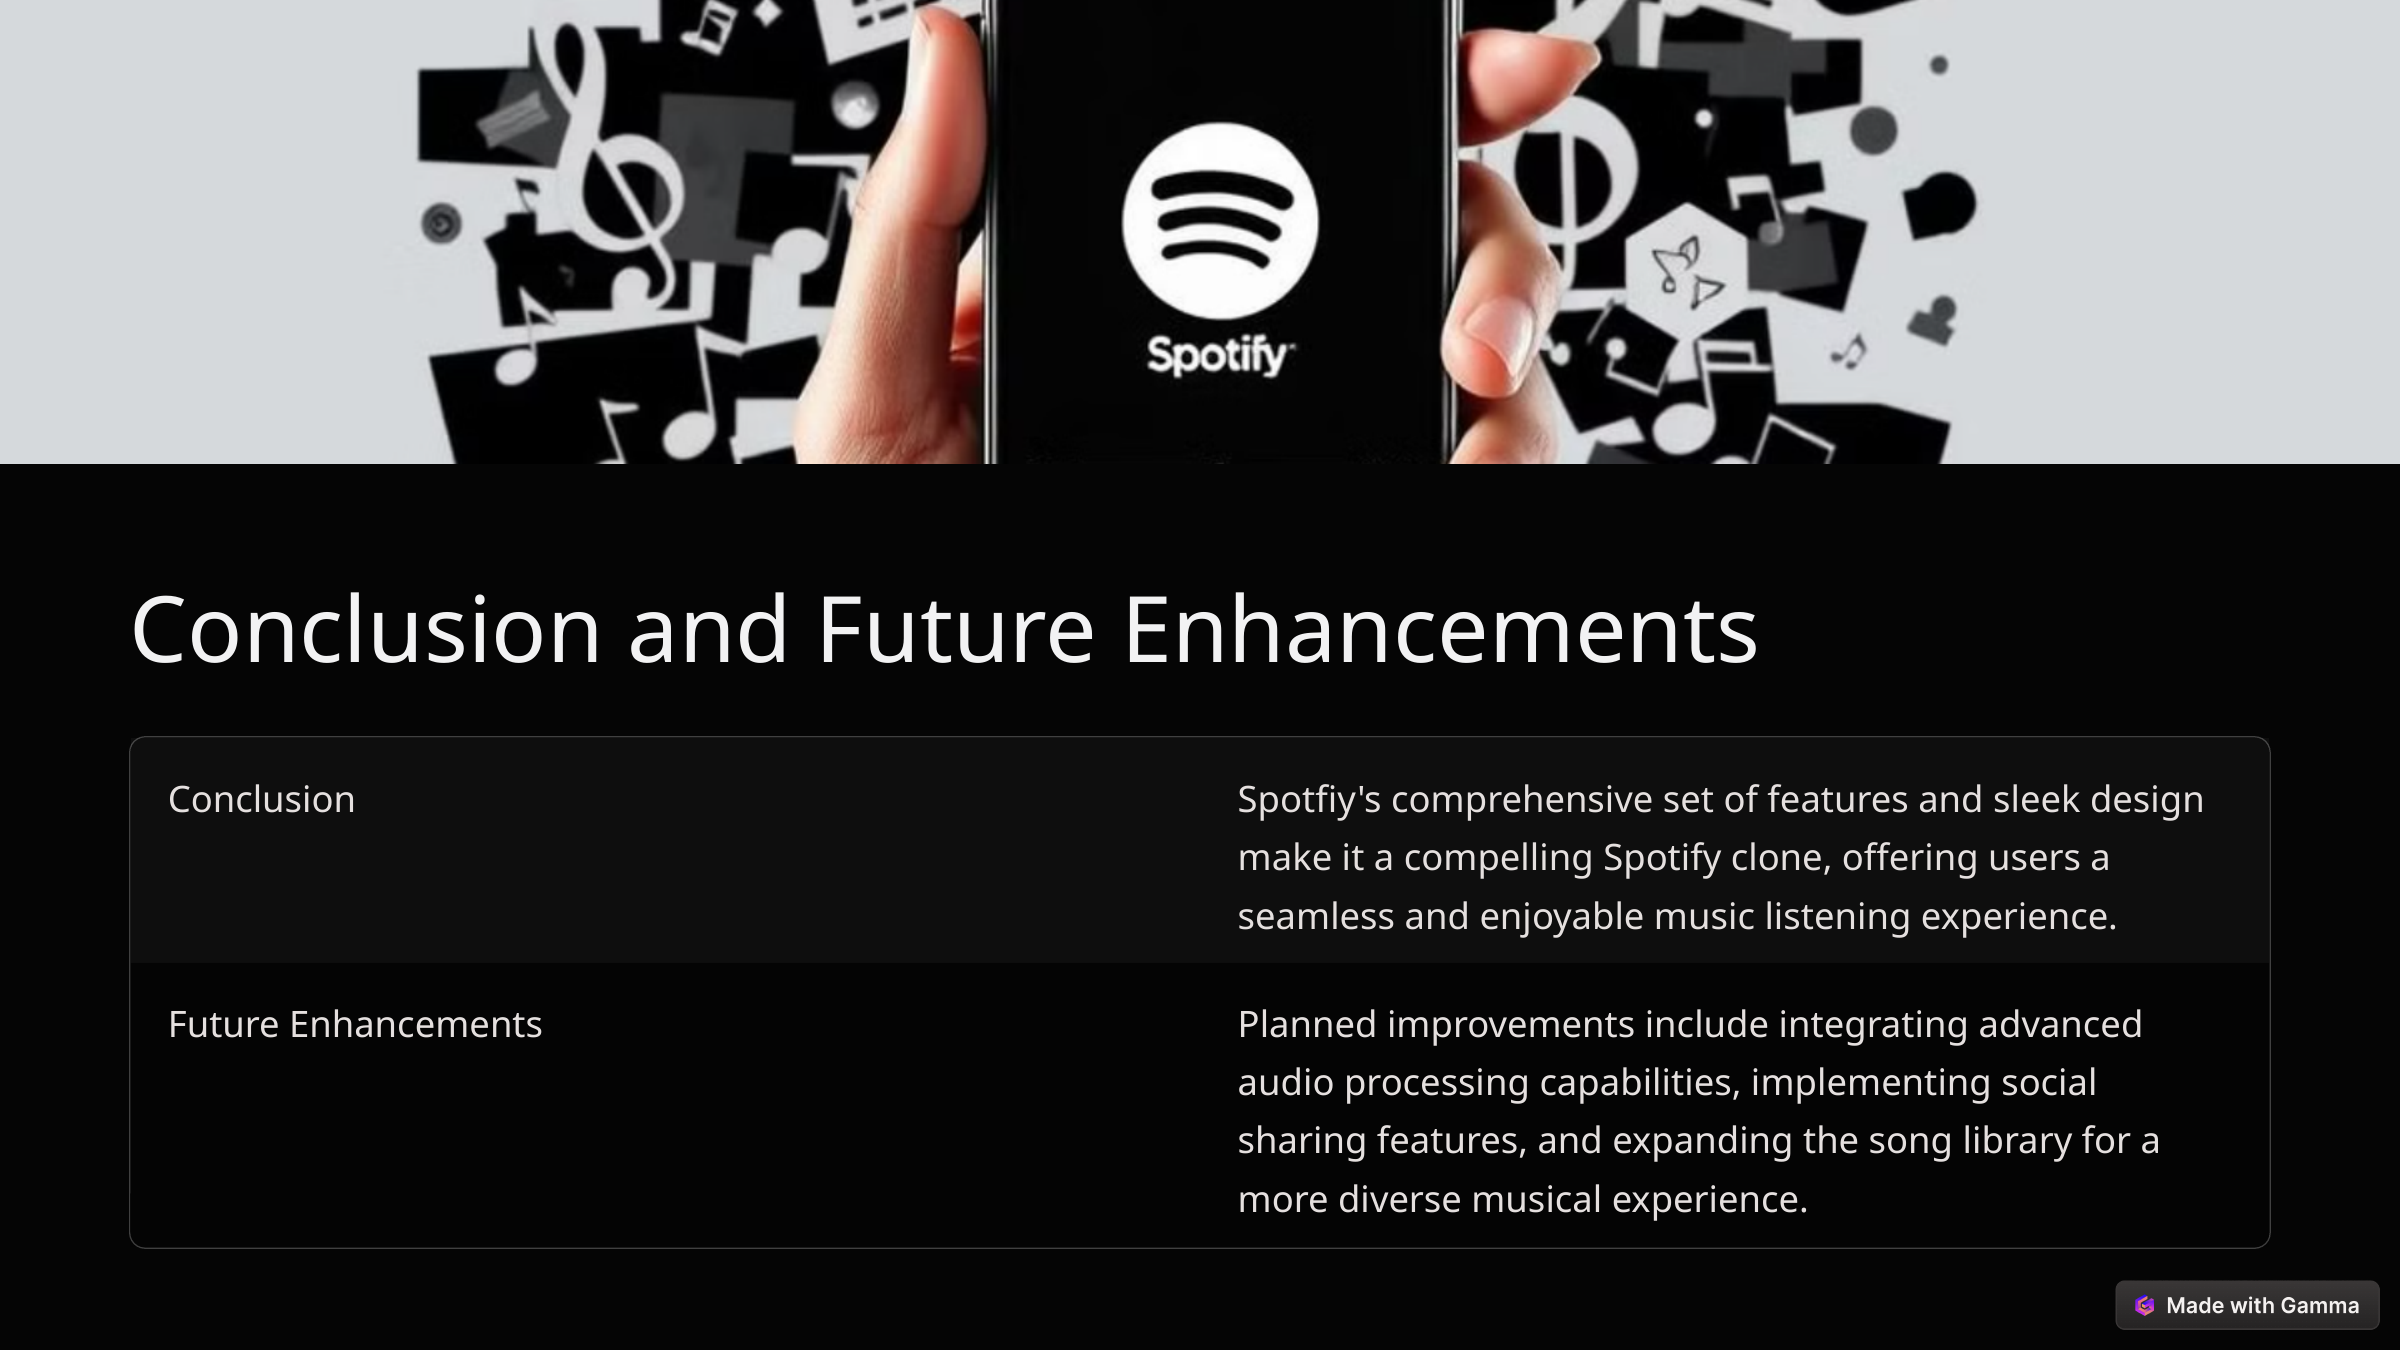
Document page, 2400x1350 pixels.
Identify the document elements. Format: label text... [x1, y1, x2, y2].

text_box Conclusion [168, 761, 1163, 821]
text_box Conclusion and Future Enhancements [129, 565, 1881, 682]
text_box [130, 738, 2269, 962]
picture [0, 0, 2400, 464]
text_box Future Enhancements [168, 986, 1163, 1046]
text_box [130, 962, 2269, 1247]
text_box Planned improvements include integrating advanced audio processing capabilities, implementing social sharing features, and expanding the song library for a more diverse musical experience. [1237, 986, 2232, 1224]
picture [2106, 1271, 2389, 1339]
text_box Spotfiy's comprehensive set of features and sleek design make it a compelling Spotify clone, offering users a seamless and enjoyable music listening experience. [1237, 761, 2232, 940]
